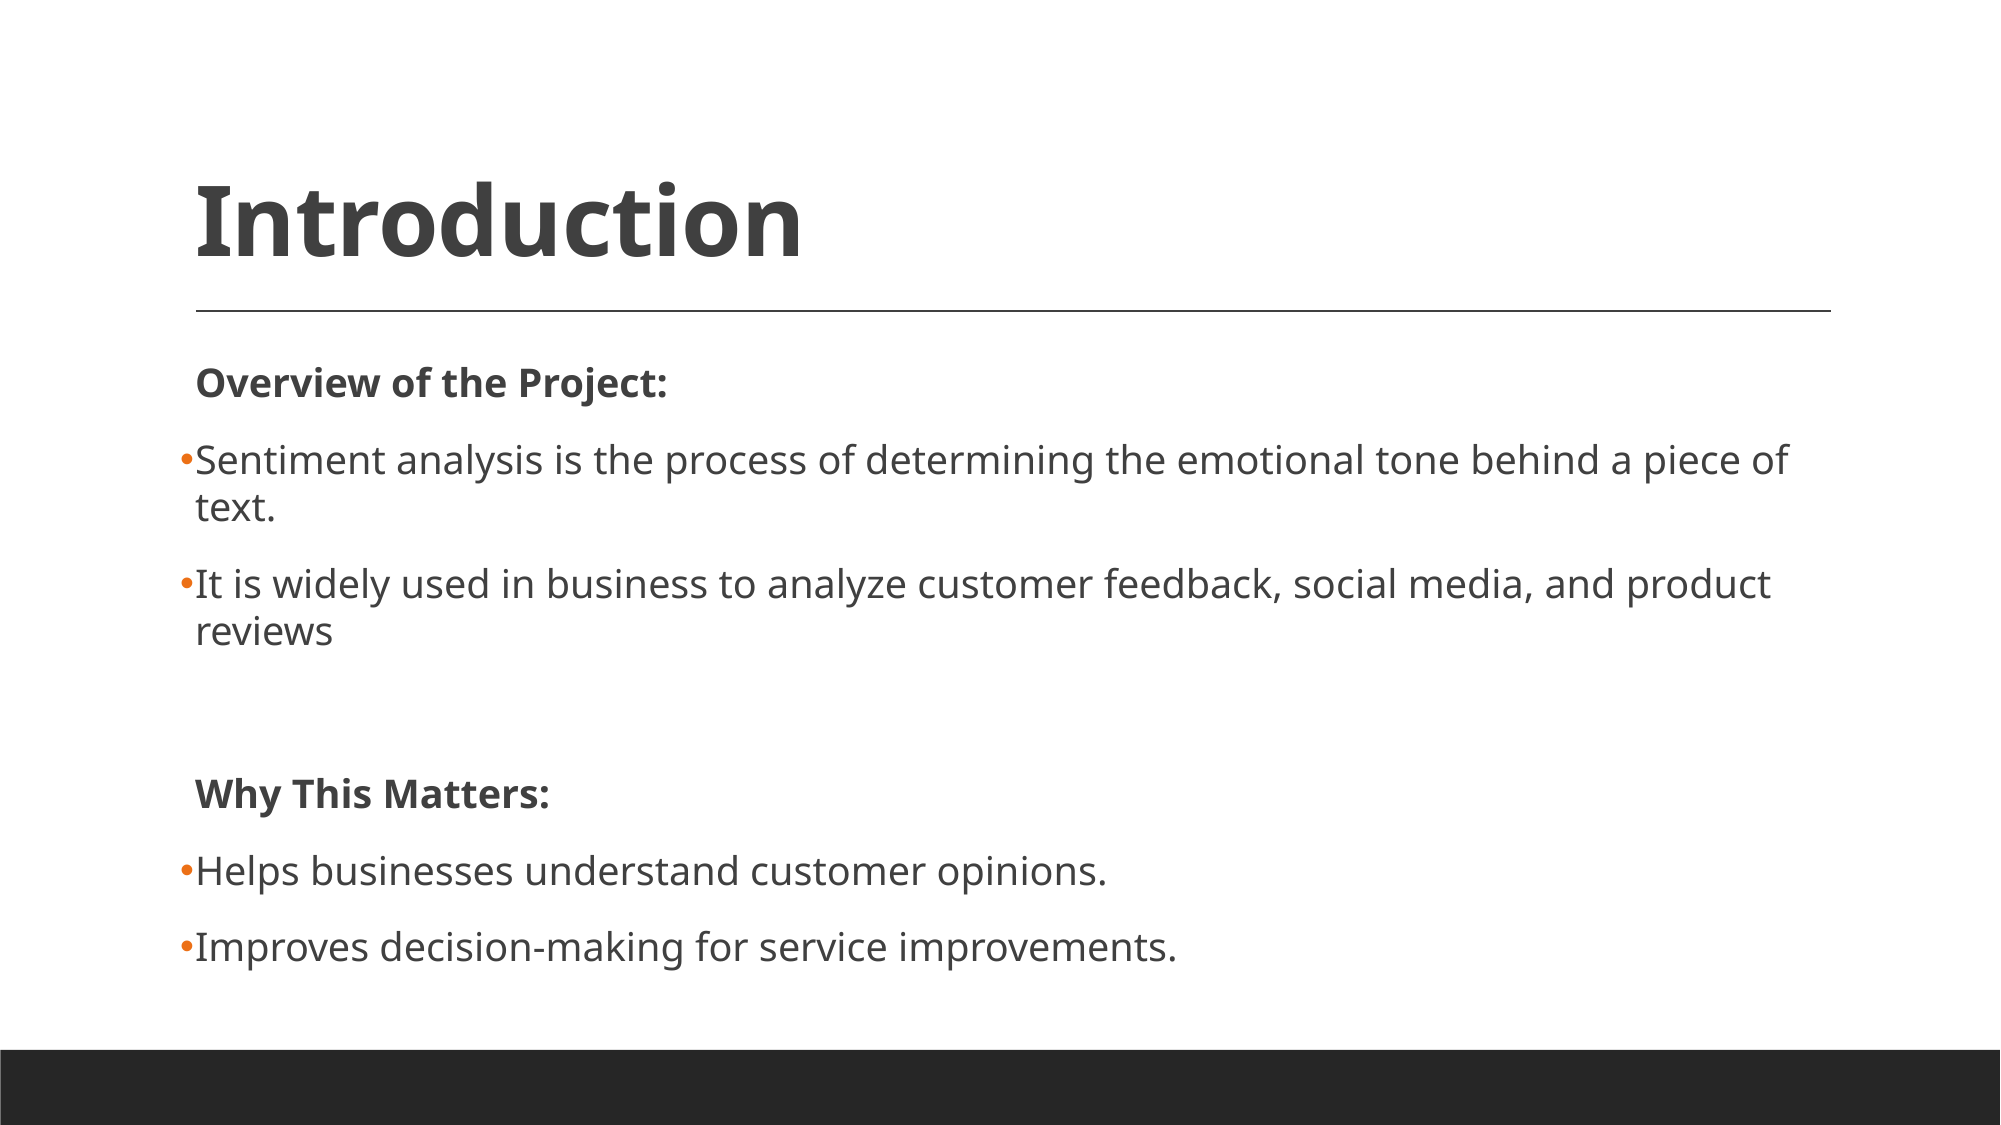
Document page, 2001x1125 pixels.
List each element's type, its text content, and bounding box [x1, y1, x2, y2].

list Overview of the Project: Sentiment analysis is the process of determining the emotional tone behind a piece of text. It is widely used in business to analyze customer feedback, social media, and product reviews Why This Matters: Helps businesses understand customer opinions. Improves decision-making for service improvements. [180, 345, 1830, 963]
title Introduction [180, 47, 1830, 285]
